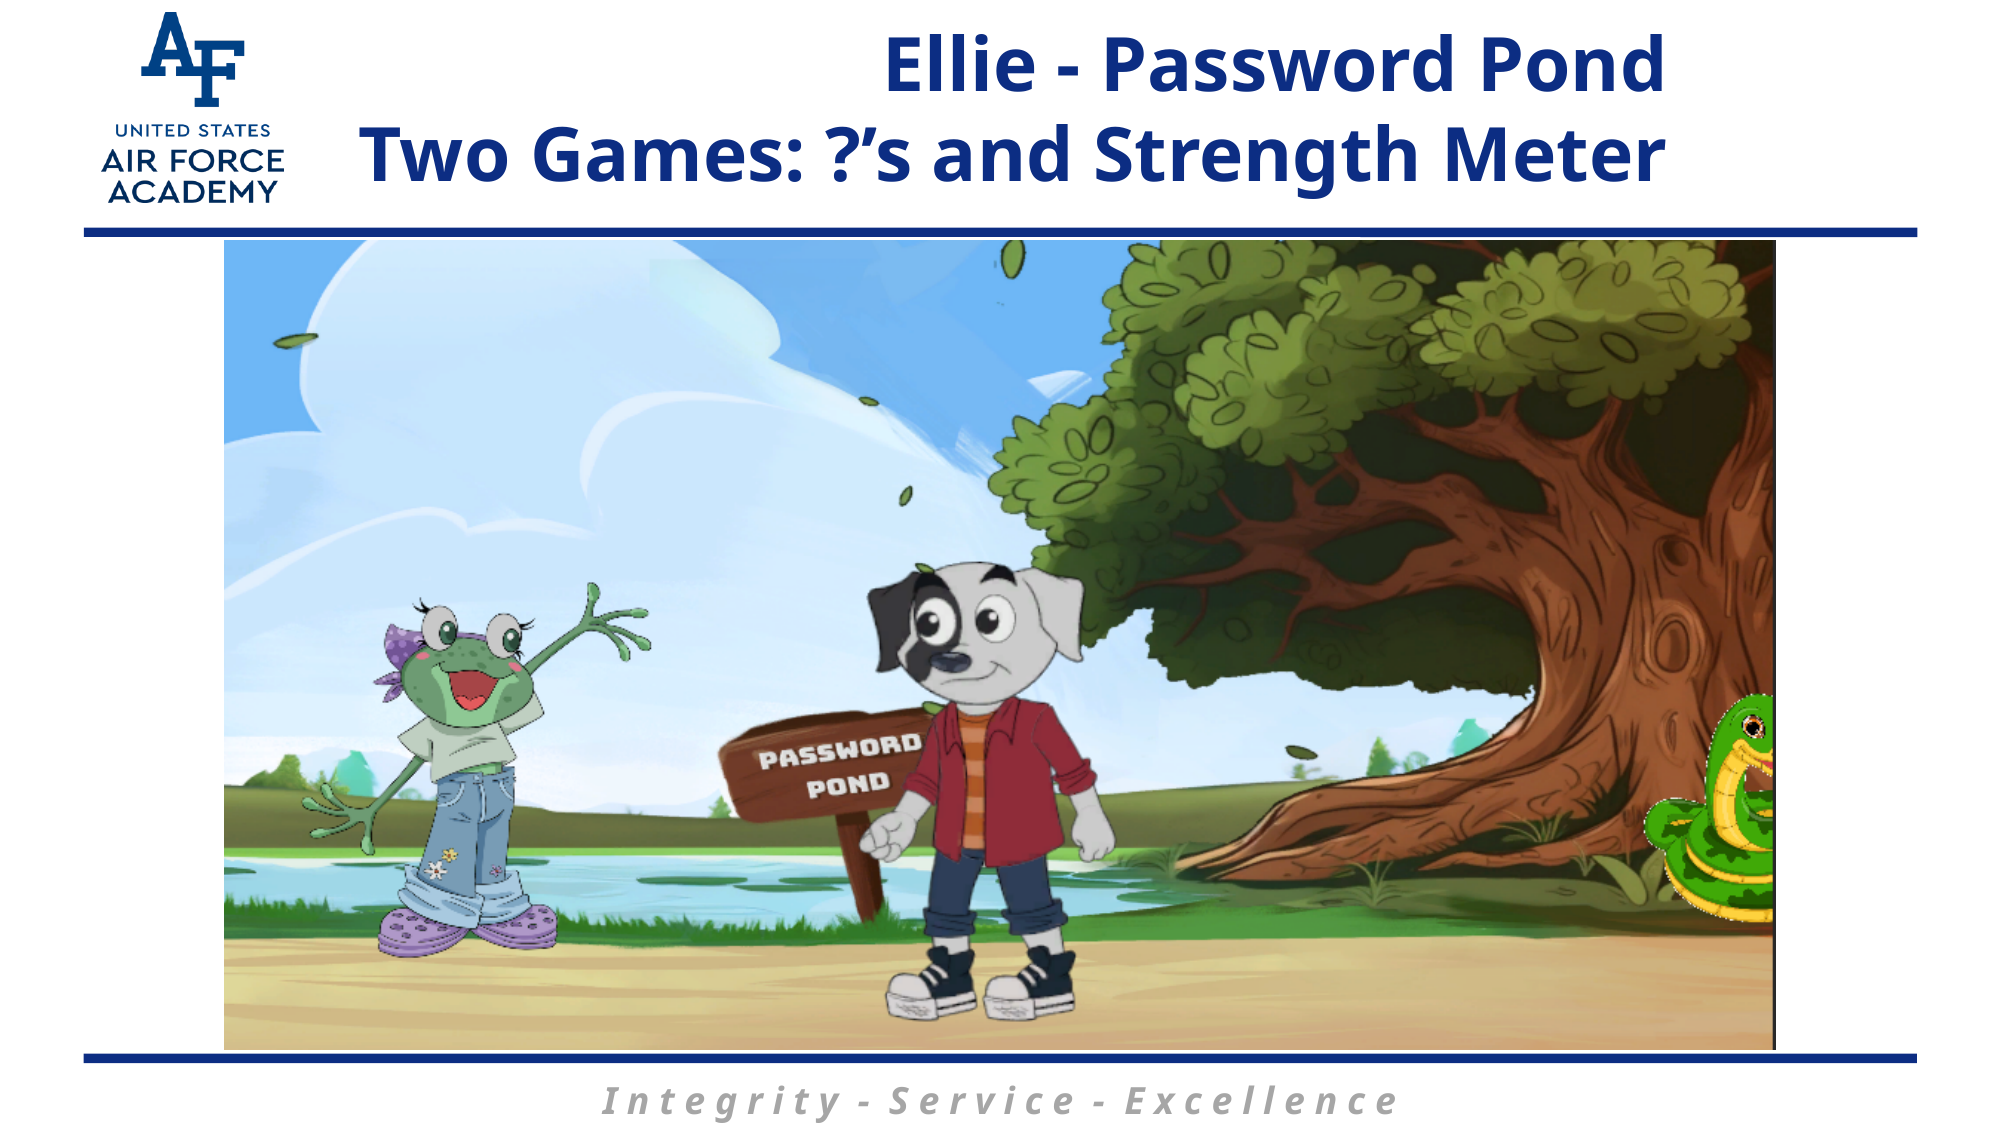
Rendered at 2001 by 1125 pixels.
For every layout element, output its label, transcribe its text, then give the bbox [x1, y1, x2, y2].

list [223, 239, 1776, 1051]
picture [101, 12, 284, 203]
title Ellie - Password Pond Two Games: ?’s and Strength Meter [316, 12, 1684, 201]
